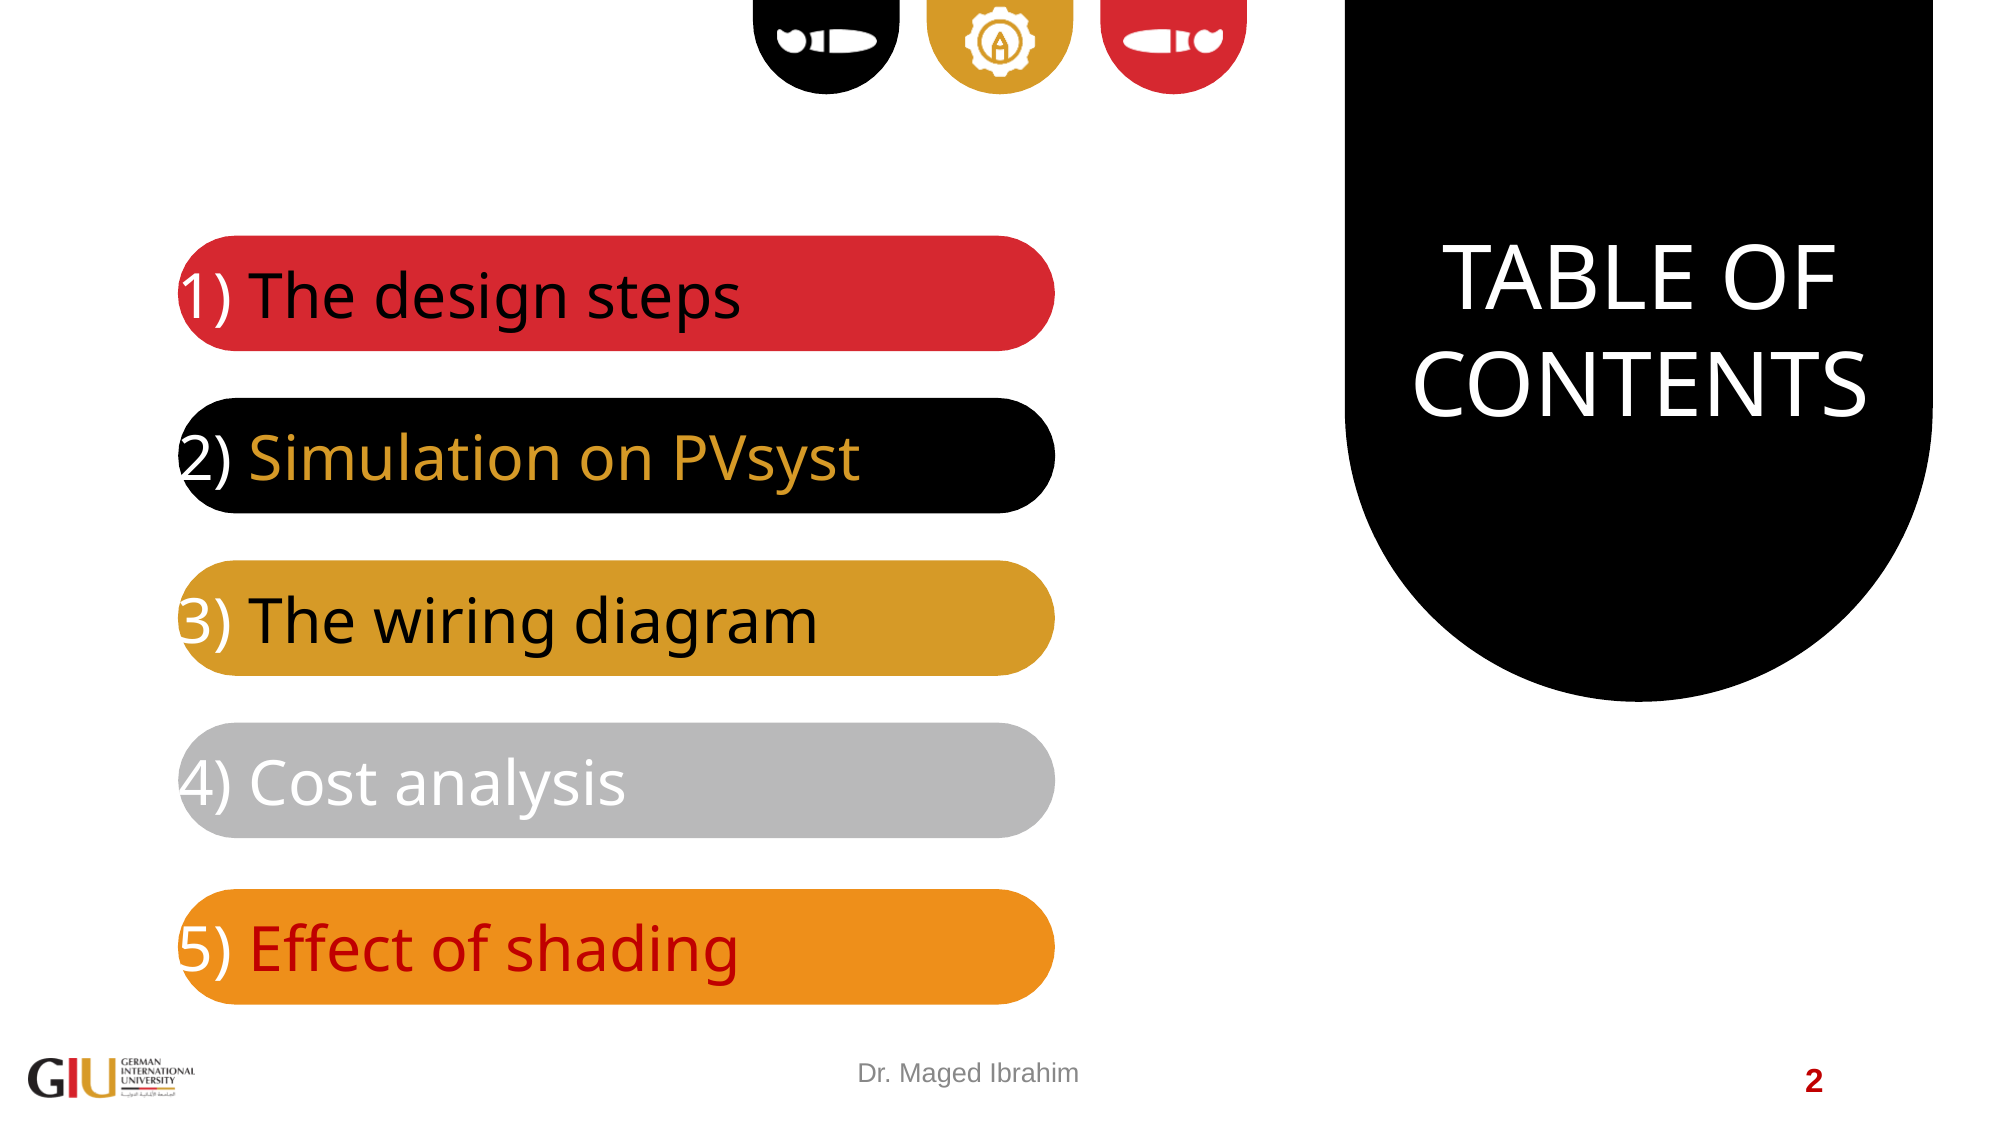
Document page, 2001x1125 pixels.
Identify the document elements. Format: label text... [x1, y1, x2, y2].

text_box 2) Simulation on PVsyst [178, 397, 1056, 514]
text_box 3) The wiring diagram [177, 560, 1055, 676]
text_box 1) The design steps [177, 235, 1055, 352]
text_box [752, 0, 900, 95]
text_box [926, 0, 1074, 95]
text_box 5) Effect of shading [177, 889, 1055, 1005]
picture [28, 1058, 195, 1099]
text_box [1099, 0, 1248, 95]
text_box 4) Cost analysis [178, 722, 1056, 839]
text_box TABLE OF CONTENTS [1344, 0, 1933, 702]
footer Dr. Maged Ibrahim [855, 1055, 1145, 1125]
slide_number ‹#› [1796, 1052, 1854, 1125]
